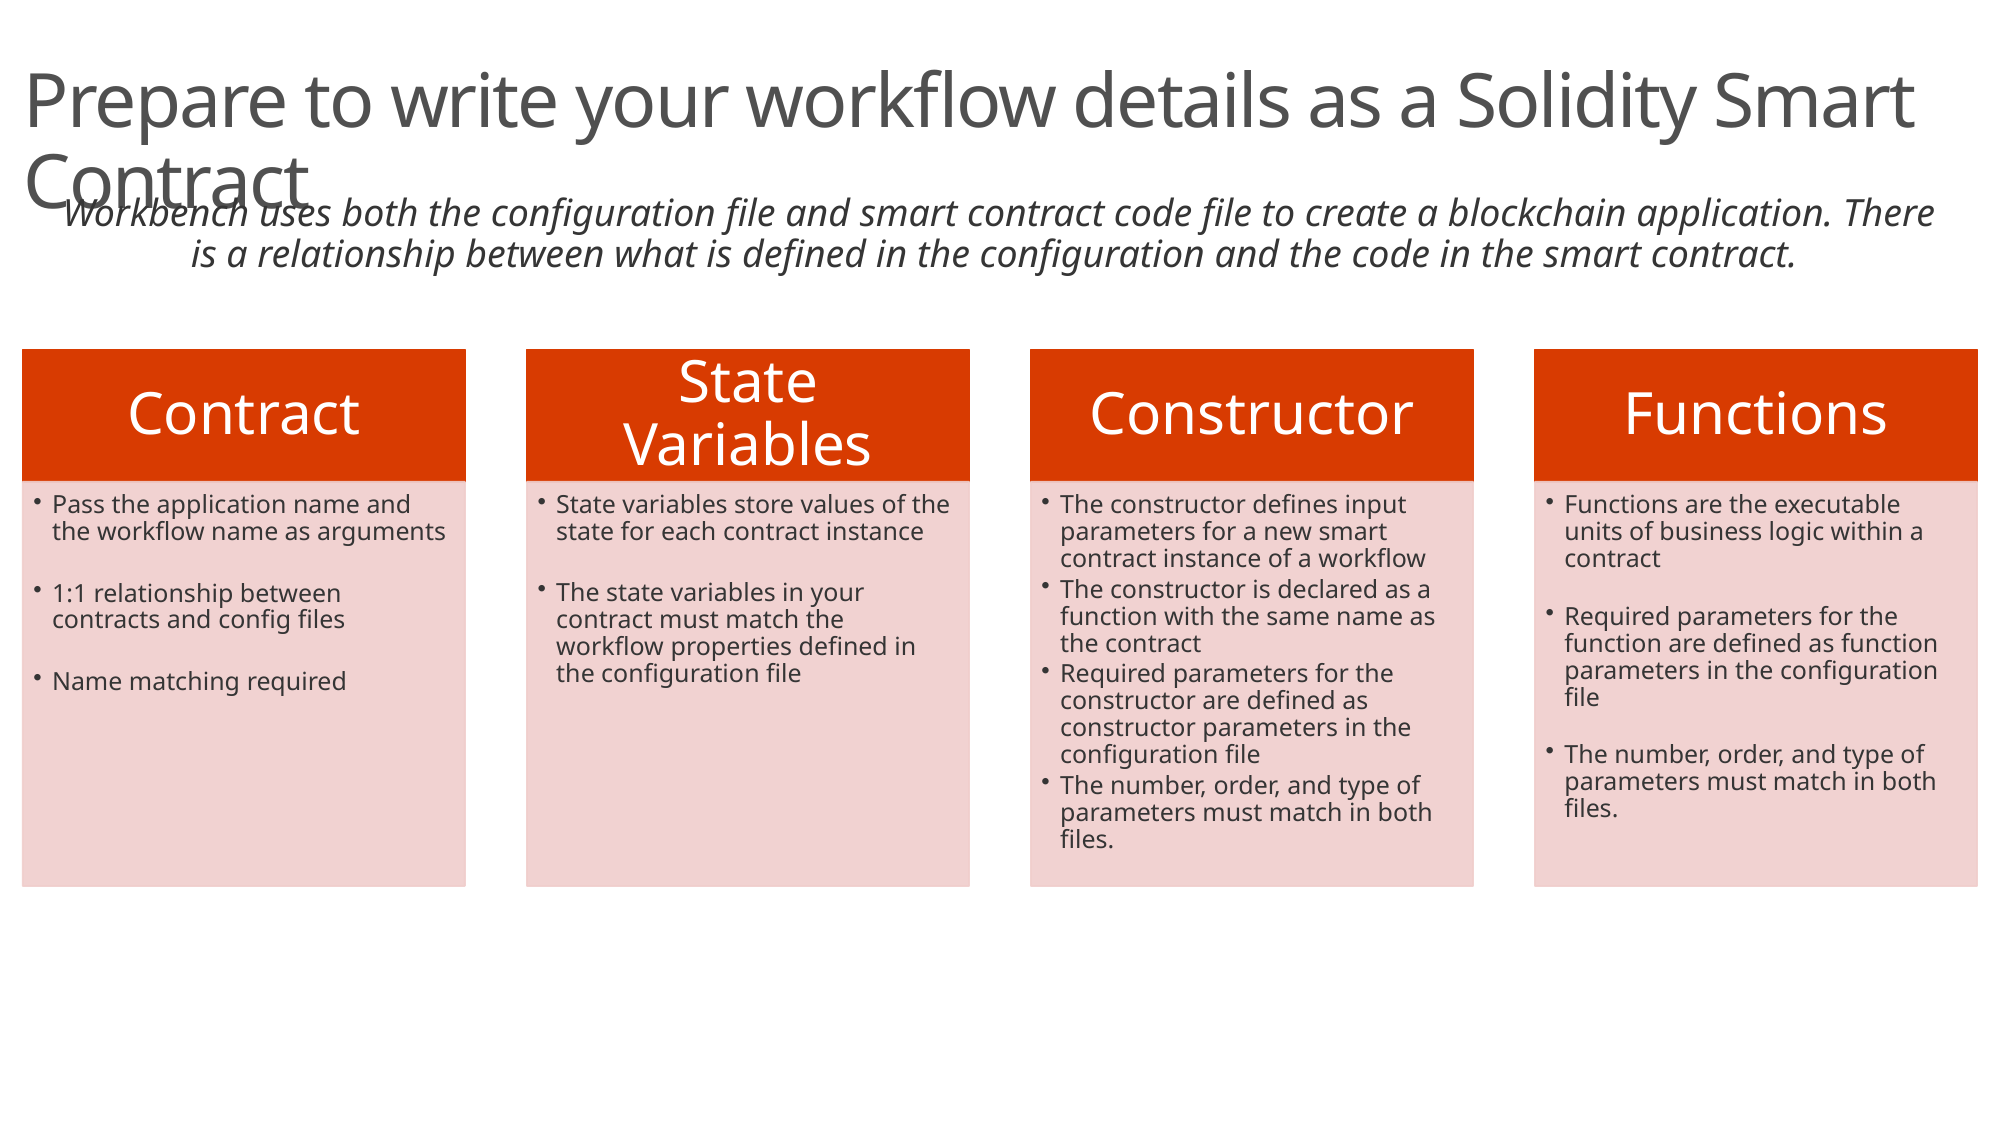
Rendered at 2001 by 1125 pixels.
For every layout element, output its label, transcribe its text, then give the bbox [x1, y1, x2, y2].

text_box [21, 173, 1979, 1063]
title Prepare to write your workflow details as a Solidity Smart Contract [0, 47, 2000, 196]
